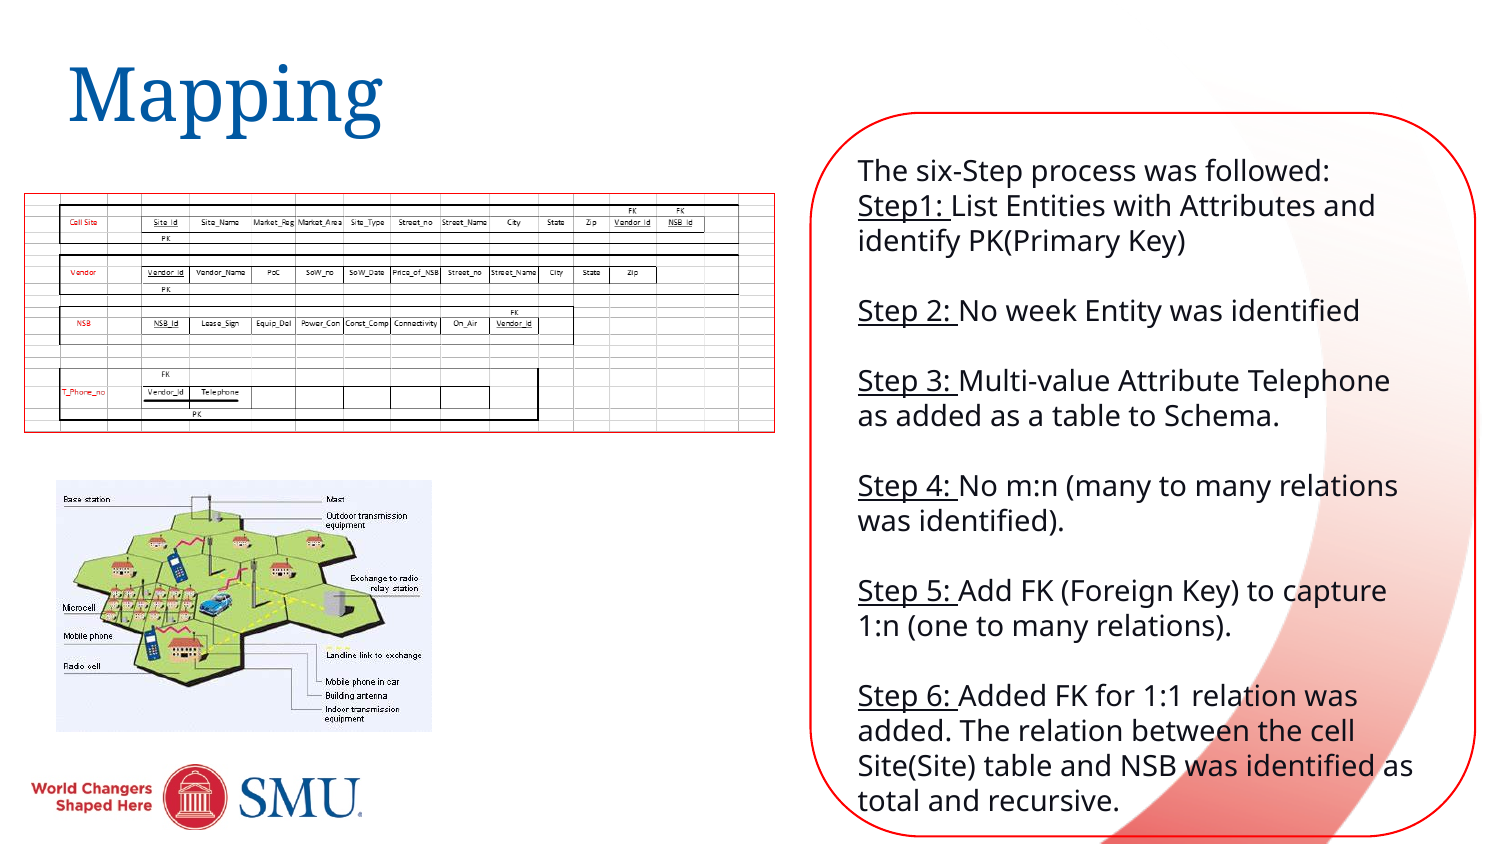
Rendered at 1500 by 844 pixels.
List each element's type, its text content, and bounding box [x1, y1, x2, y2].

picture [995, 194, 1498, 844]
picture [24, 193, 775, 433]
picture [56, 480, 432, 732]
title Mapping [52, 0, 1500, 194]
text_box The six-Step process was followed: Step1: List Entities with Attributes and identify PK(Primary Key) Step 2: No week Entity was identified Step 3: Multi-value Attribute Telephone as added as a table to Schema. Step 4: No m:n (many to many relations was identified). Step 5: Add FK (Foreign Key) to capture 1:n (one to many relations). Step 6: Added FK for 1:1 relation was added. The relation between the cell Site(Site) table and NSB was identified as total and recursive. [809, 111, 1477, 838]
picture [31, 764, 362, 830]
